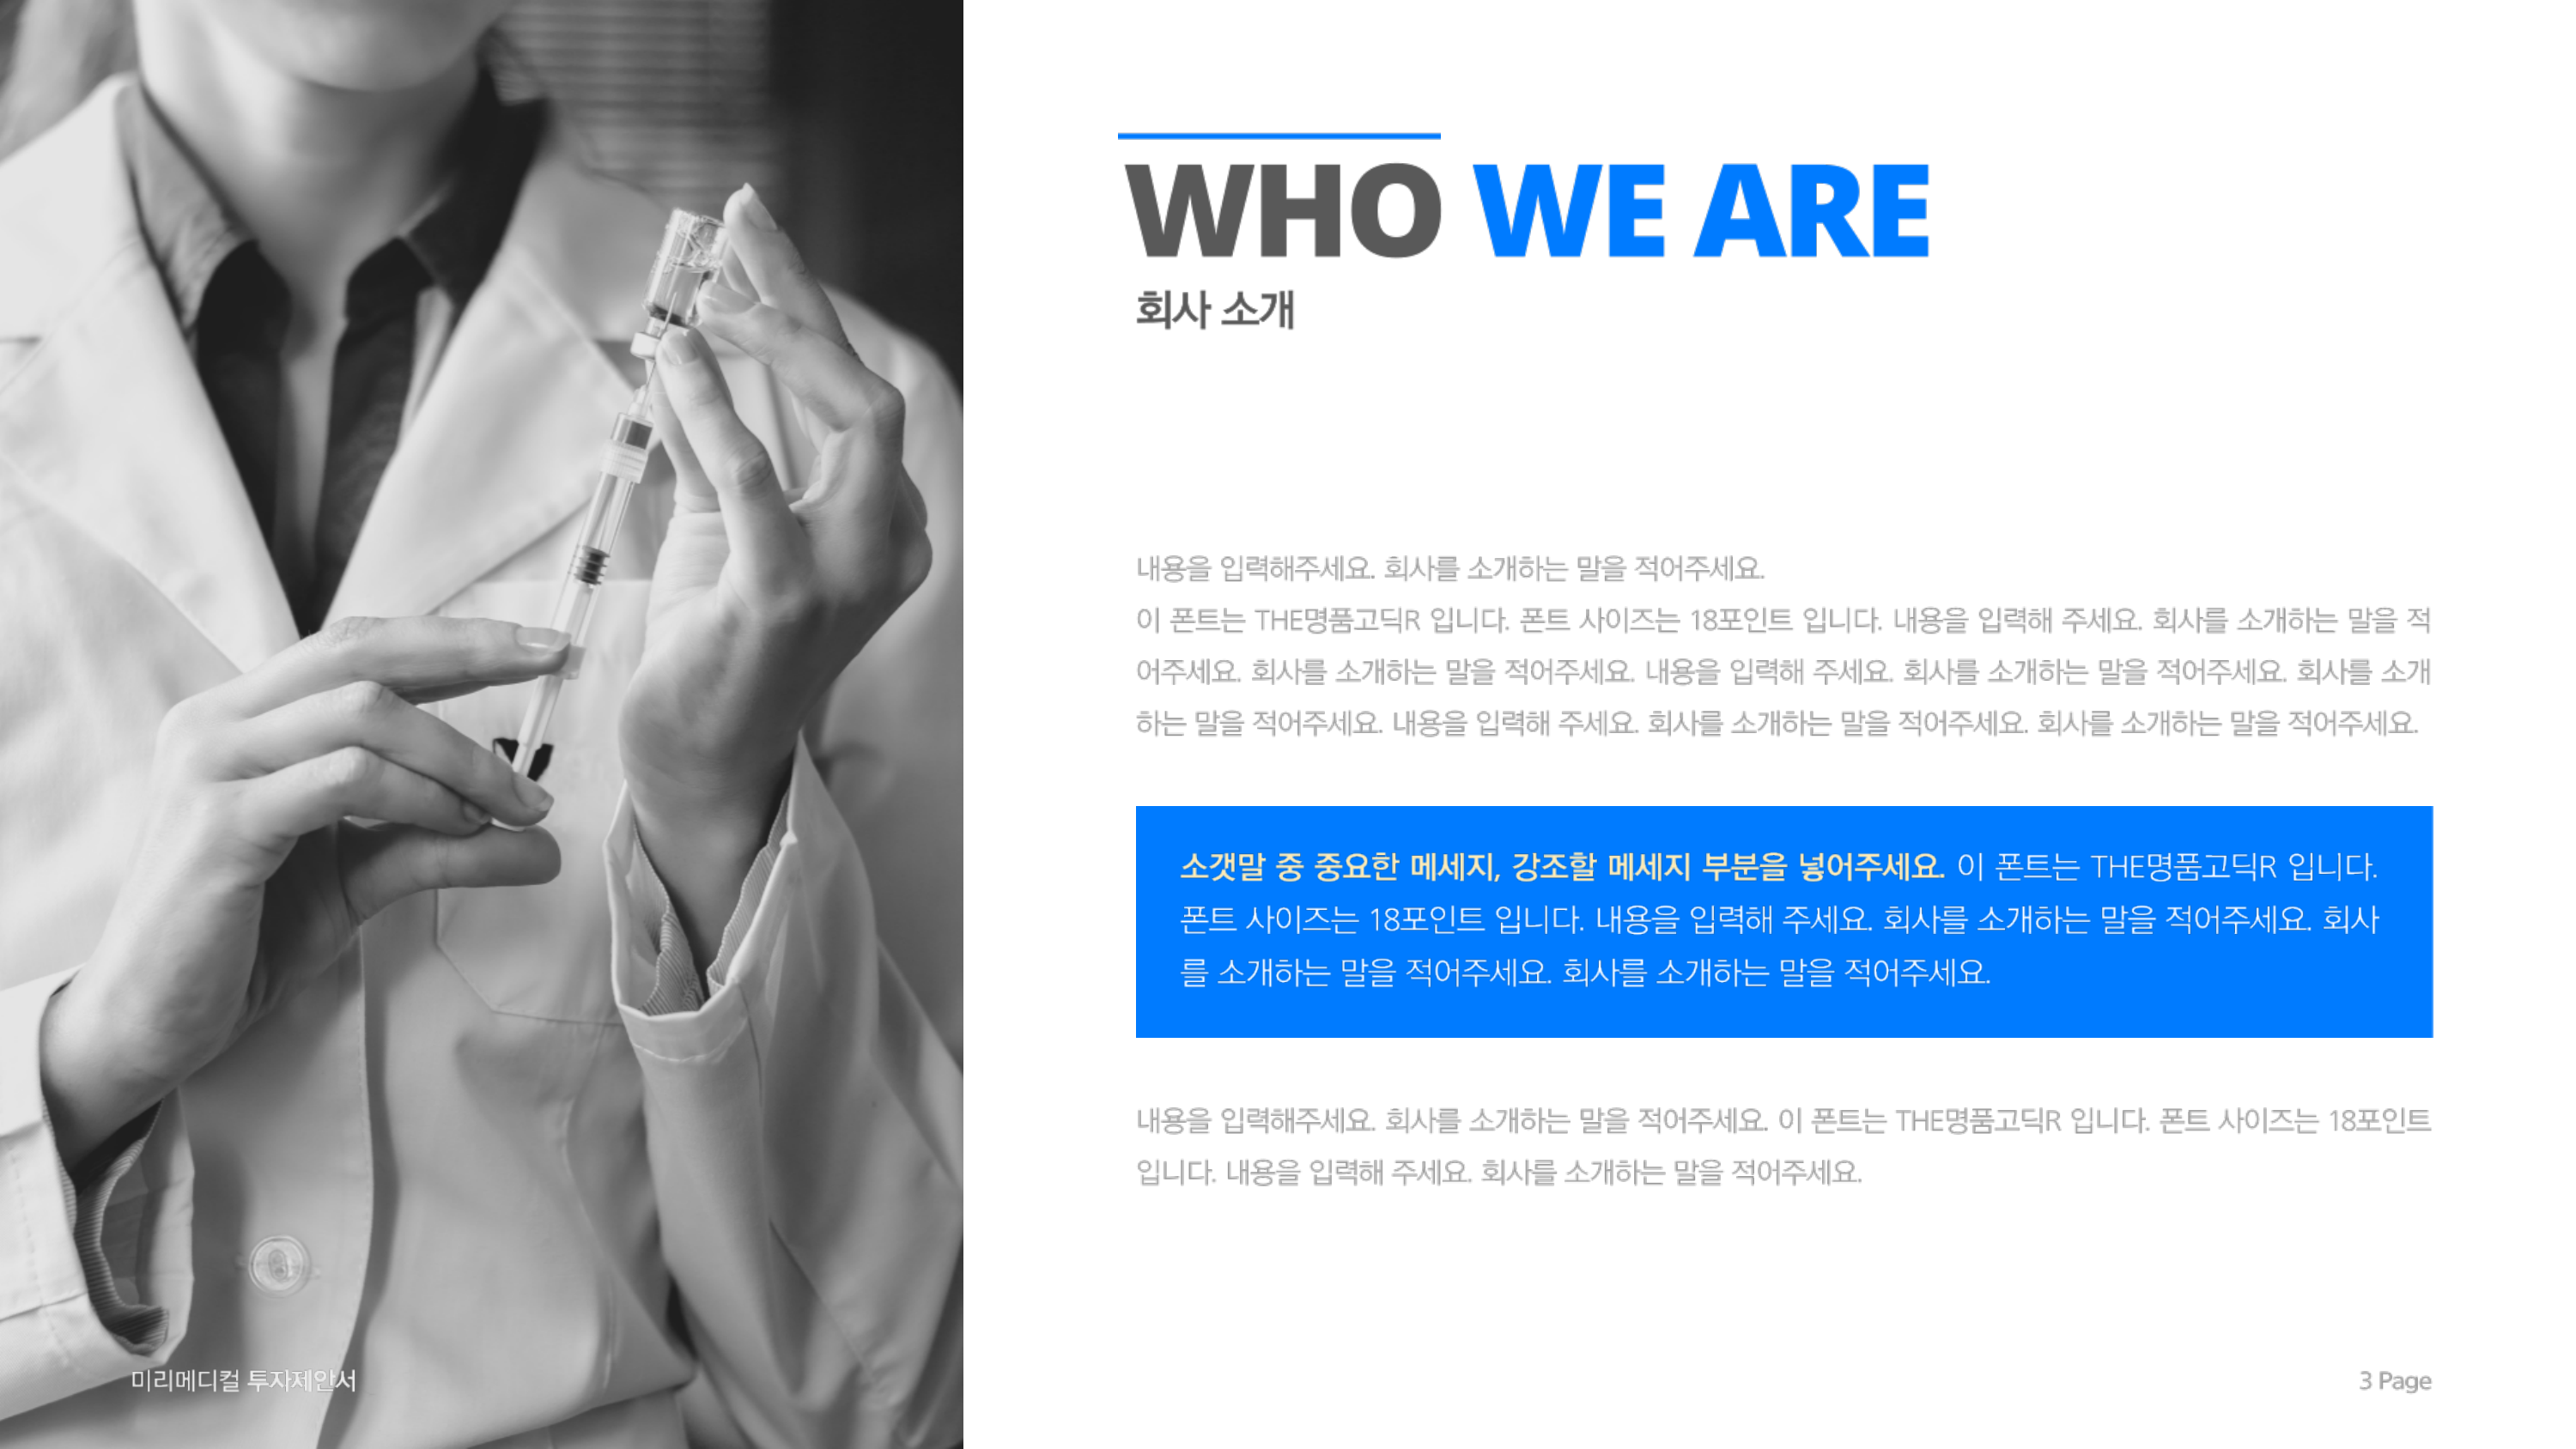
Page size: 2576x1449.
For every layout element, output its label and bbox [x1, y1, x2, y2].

picture [2160, 1360, 2445, 1409]
text_box [0, 0, 963, 1449]
picture [126, 1360, 371, 1409]
picture [1132, 1097, 2446, 1213]
text_box [1118, 125, 1442, 149]
picture [1132, 545, 2446, 764]
text_box [1135, 806, 2433, 1038]
picture [1104, 98, 1994, 356]
